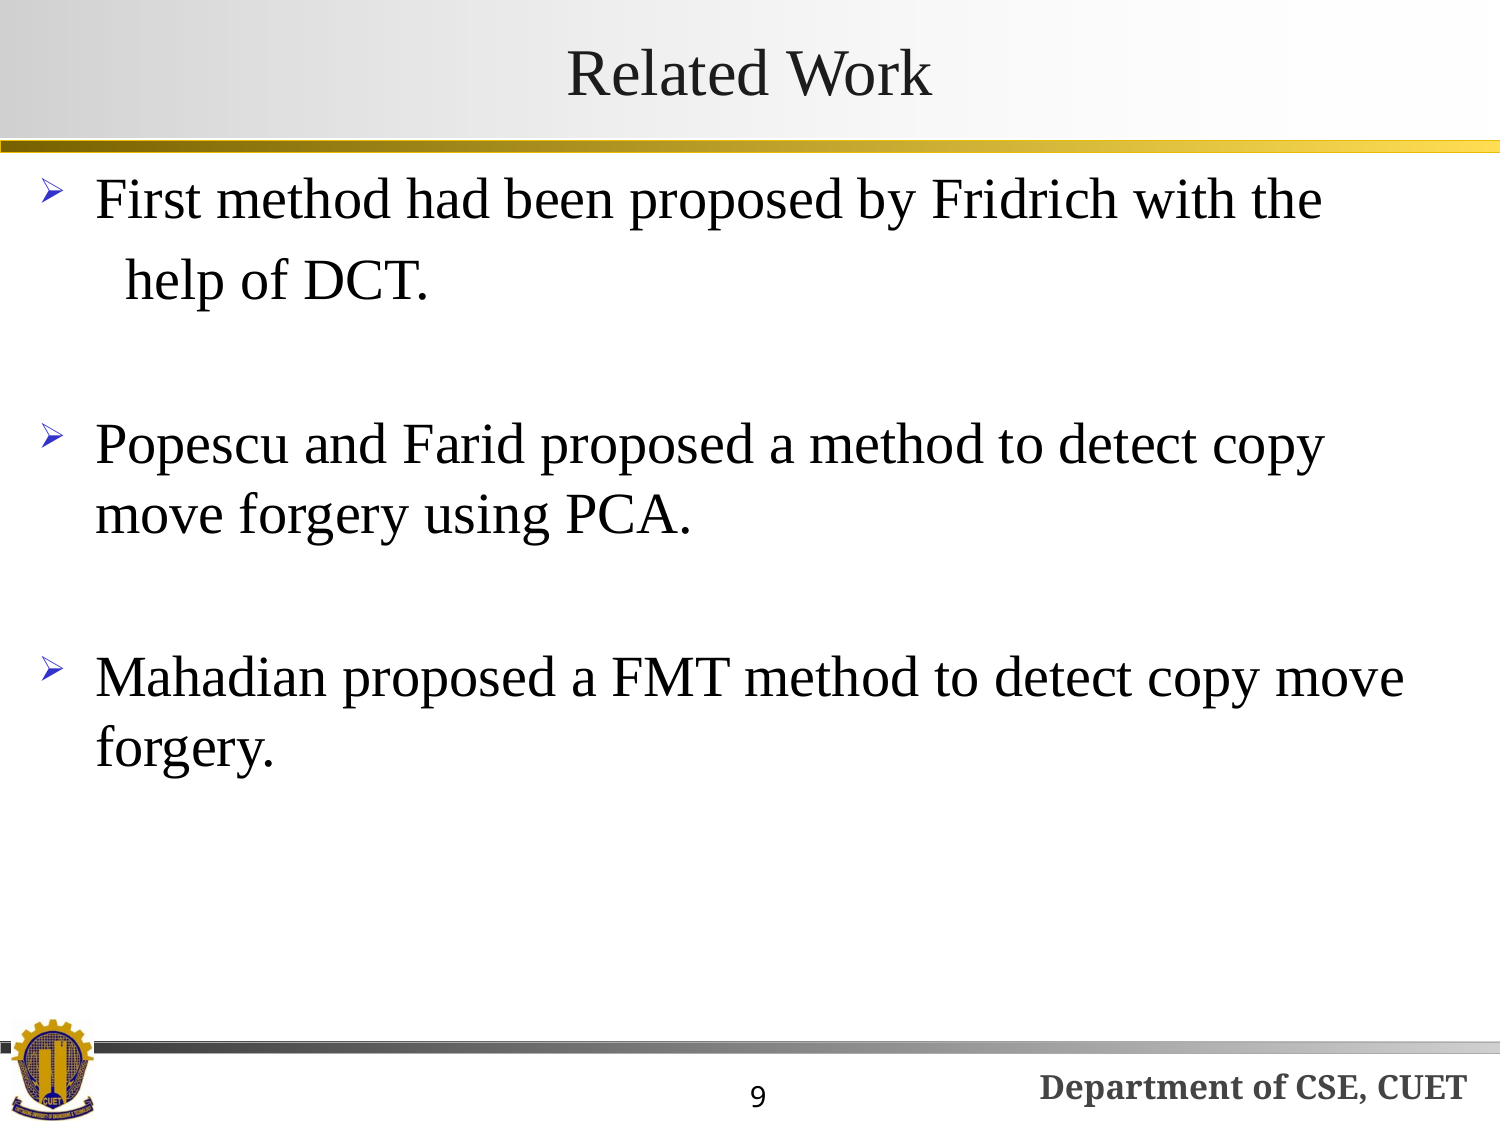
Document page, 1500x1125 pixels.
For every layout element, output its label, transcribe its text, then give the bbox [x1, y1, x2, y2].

list First method had been proposed by Fridrich with the help of DCT. Popescu and Farid proposed a method to detect copy move forgery using PCA. Mahadian proposed a FMT method to detect copy move forgery. [23, 152, 1442, 1051]
title Related Work [0, 0, 1500, 138]
picture [11, 1019, 94, 1121]
